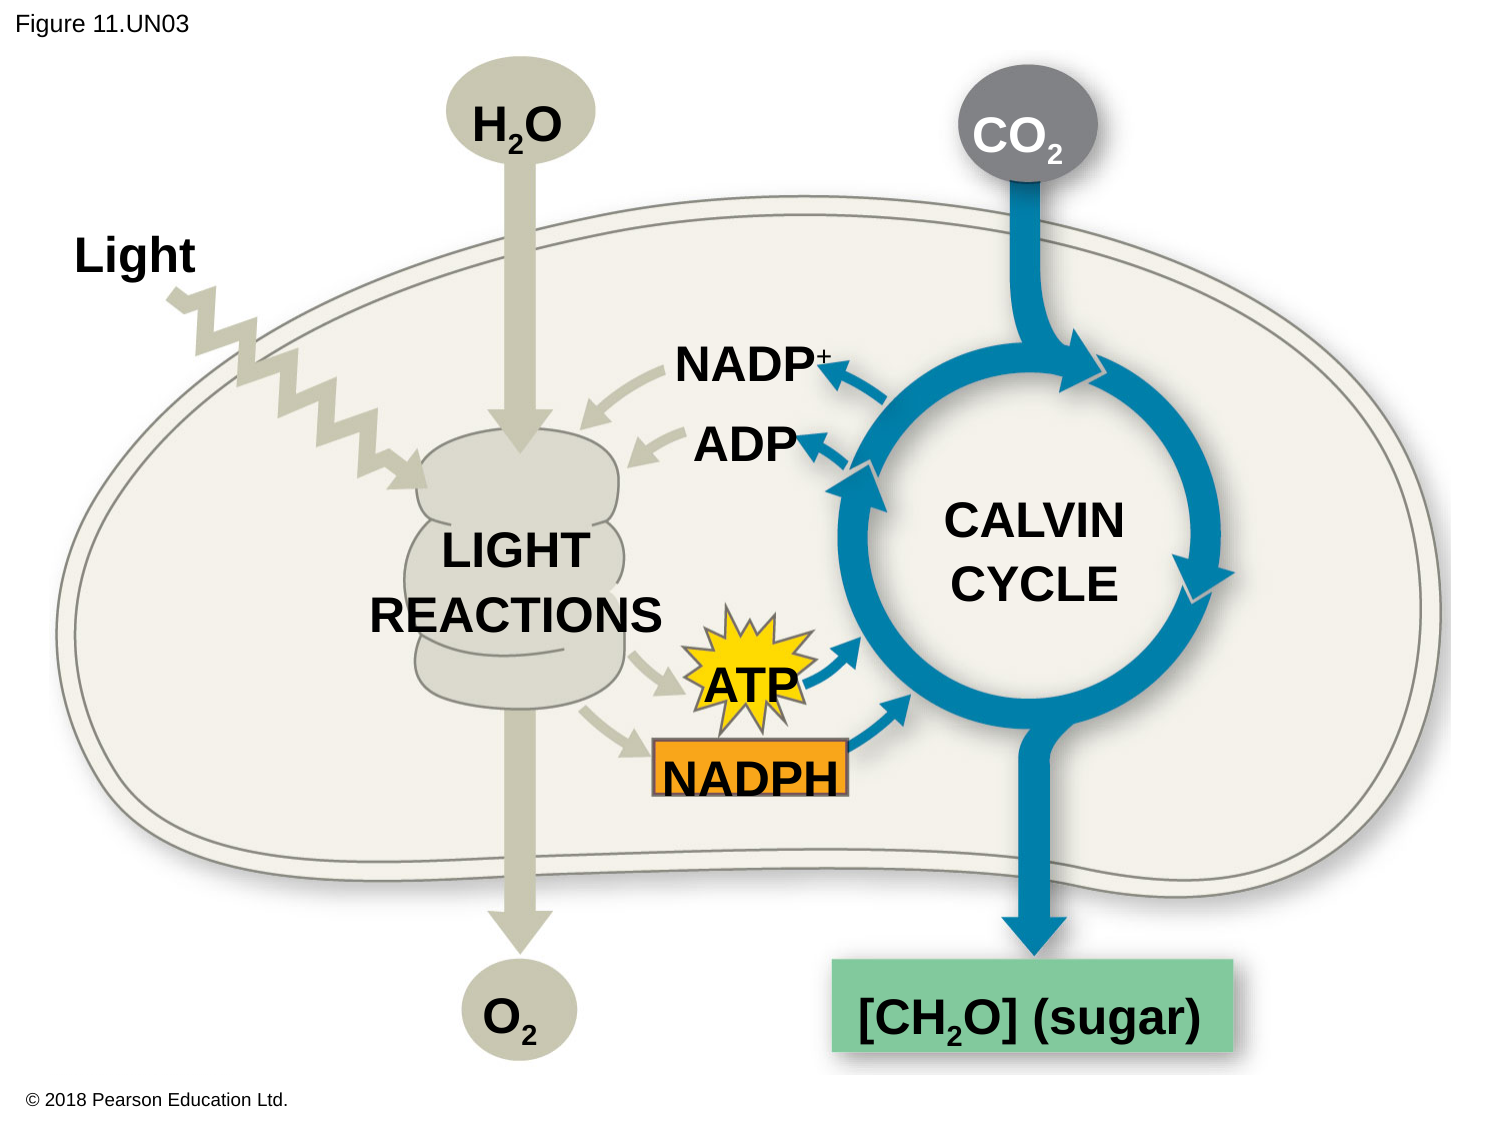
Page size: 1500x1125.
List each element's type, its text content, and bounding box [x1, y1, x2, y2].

picture [48, 50, 1452, 1075]
text_box © 2018 Pearson Education Ltd. [10, 1080, 518, 1119]
title Figure 11.UN03 [0, 0, 593, 57]
